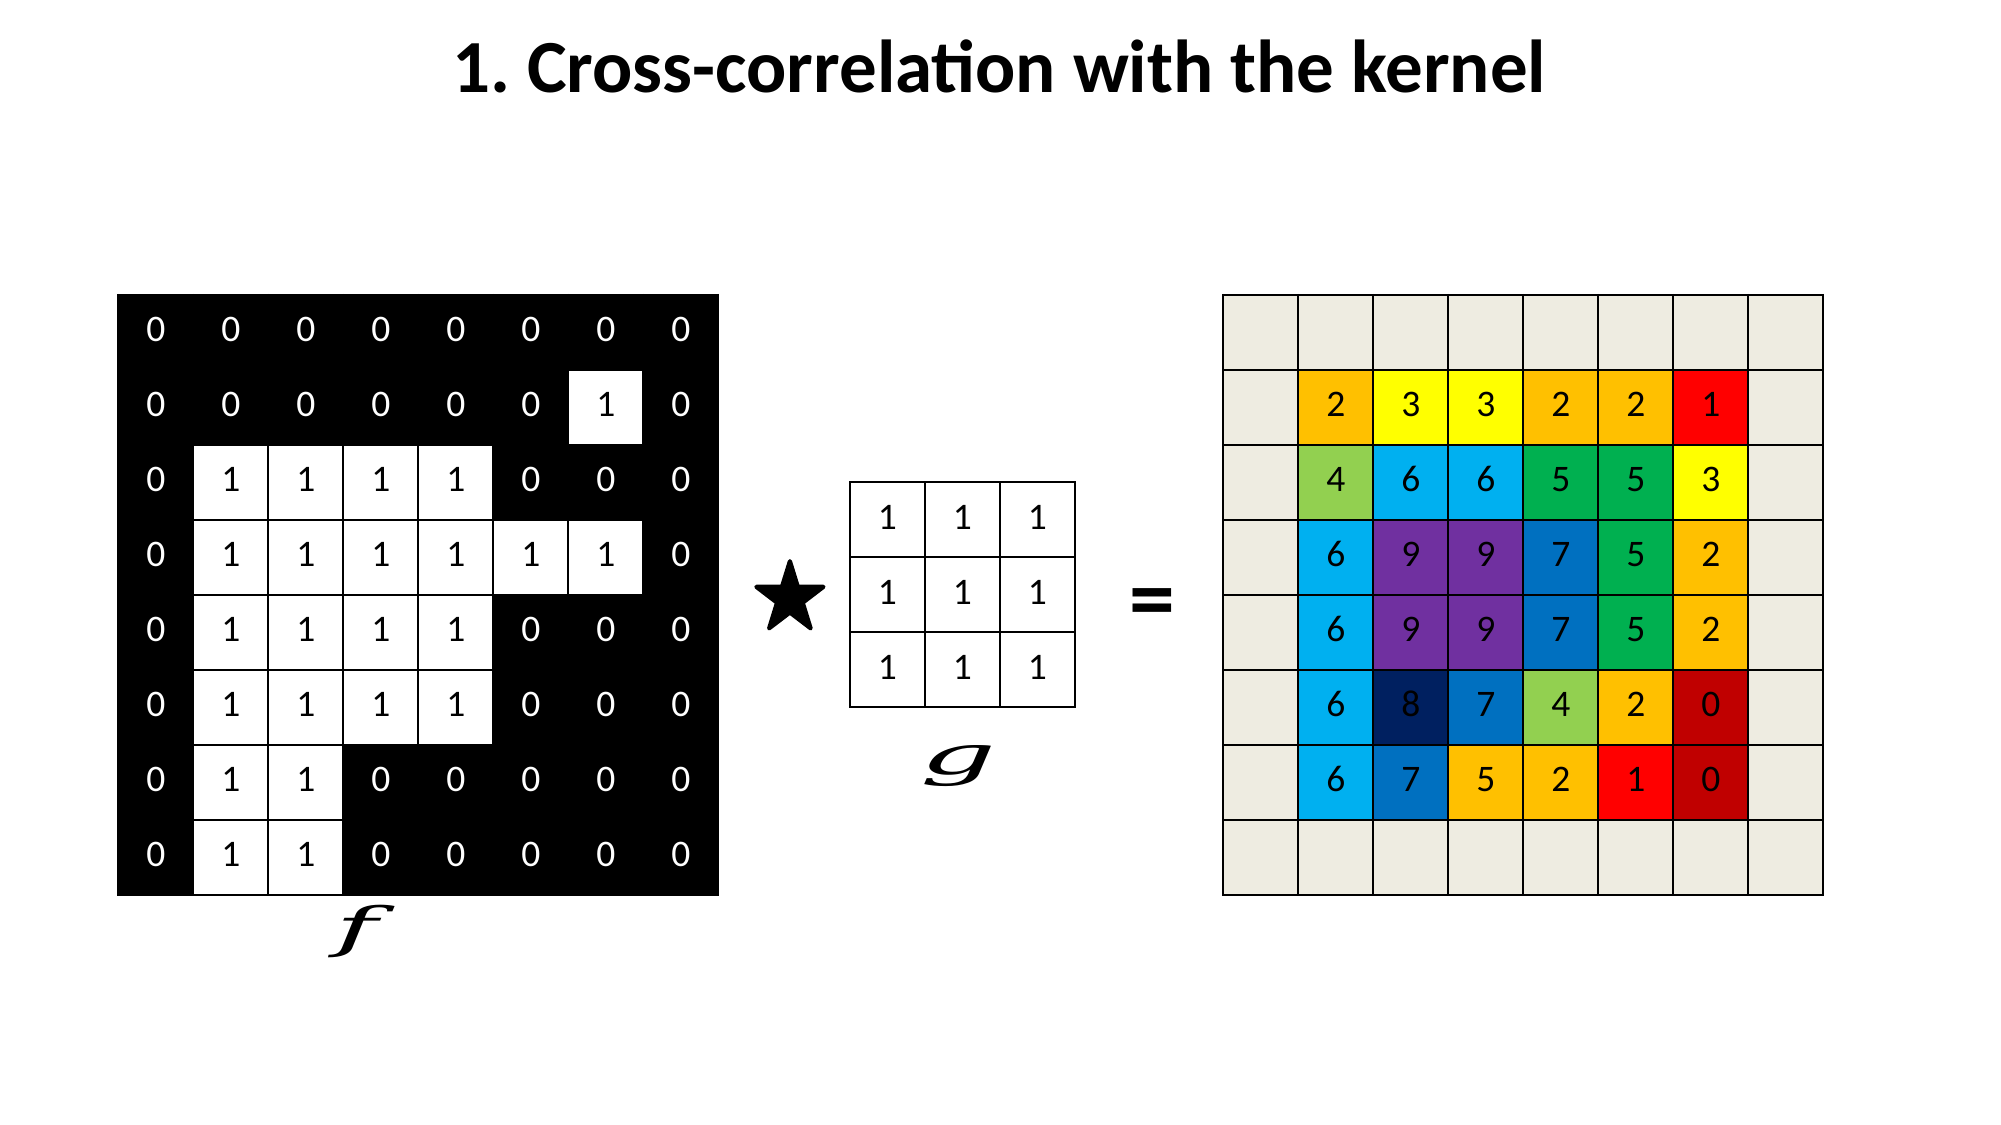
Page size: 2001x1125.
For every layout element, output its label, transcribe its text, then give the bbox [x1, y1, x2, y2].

table_cell [1749, 821, 1822, 894]
table_cell 0 [419, 821, 492, 894]
table_cell 0 [419, 371, 492, 444]
table_cell 0 [494, 671, 567, 744]
table_cell 2 [1674, 596, 1747, 669]
table_cell 7 [1449, 671, 1522, 744]
table_cell 1 [419, 521, 492, 594]
table_cell 3 [1674, 446, 1747, 519]
table_cell 1 [194, 821, 267, 894]
table_cell 0 [119, 521, 192, 594]
table_cell 1 [1001, 633, 1074, 706]
table_header 0 [419, 296, 492, 369]
table_header [1599, 296, 1672, 369]
table_cell 0 [344, 371, 417, 444]
table_cell 0 [644, 521, 717, 594]
title 1. Cross-correlation with the kernel [33, 0, 1967, 125]
table_cell [1224, 446, 1297, 519]
table_cell 0 [494, 596, 567, 669]
table_cell 1 [344, 596, 417, 669]
table_cell 1 [269, 671, 342, 744]
table_cell [1674, 821, 1747, 894]
text_box = [1114, 530, 1190, 656]
table_cell 9 [1374, 521, 1447, 594]
table_cell 1 [269, 821, 342, 894]
table_cell 0 [119, 446, 192, 519]
table_cell 0 [344, 821, 417, 894]
table_cell [1224, 746, 1297, 819]
table_cell 1 [569, 371, 642, 444]
table_cell 1 [194, 596, 267, 669]
table_cell 6 [1374, 446, 1447, 519]
table_cell 0 [569, 446, 642, 519]
table_cell [1749, 521, 1822, 594]
table_header [1374, 296, 1447, 369]
table_cell 2 [1599, 371, 1672, 444]
table_cell 5 [1599, 521, 1672, 594]
table_cell 1 [1674, 371, 1747, 444]
table_cell 6 [1299, 596, 1372, 669]
table_cell 1 [269, 596, 342, 669]
table_header 1 [926, 483, 999, 556]
table_cell [1749, 446, 1822, 519]
table_cell [1224, 371, 1297, 444]
table_cell 0 [494, 446, 567, 519]
table_cell 1 [269, 446, 342, 519]
table_cell 0 [569, 746, 642, 819]
table_cell 1 [1599, 746, 1672, 819]
table_cell 0 [1674, 746, 1747, 819]
table_header [1749, 296, 1822, 369]
table_cell [1299, 821, 1372, 894]
table_cell 9 [1449, 596, 1522, 669]
table_header 0 [194, 296, 267, 369]
table_header 0 [119, 296, 192, 369]
table_header 0 [344, 296, 417, 369]
table_cell 1 [194, 671, 267, 744]
table_cell 1 [419, 596, 492, 669]
table_cell 0 [644, 596, 717, 669]
table_cell 1 [194, 521, 267, 594]
table_cell 0 [644, 446, 717, 519]
table_cell [1749, 671, 1822, 744]
table_cell 6 [1299, 521, 1372, 594]
table_cell 1 [269, 746, 342, 819]
table_header 1 [1001, 483, 1074, 556]
table_cell 0 [119, 371, 192, 444]
table_cell 0 [269, 371, 342, 444]
table_cell 0 [494, 821, 567, 894]
table_cell 2 [1524, 371, 1597, 444]
table_cell 0 [569, 596, 642, 669]
table_cell 0 [569, 671, 642, 744]
table_cell 6 [1449, 446, 1522, 519]
table_cell 1 [269, 521, 342, 594]
table_cell 1 [569, 521, 642, 594]
table_header 0 [569, 296, 642, 369]
table_cell [1524, 821, 1597, 894]
table_cell 0 [119, 596, 192, 669]
table_cell 0 [419, 746, 492, 819]
table_header [1449, 296, 1522, 369]
table_cell 1 [926, 558, 999, 631]
table_cell [1224, 521, 1297, 594]
table_cell 0 [644, 371, 717, 444]
table_cell 6 [1299, 746, 1372, 819]
table_cell 8 [1374, 671, 1447, 744]
text_box [754, 559, 826, 631]
table_cell 5 [1449, 746, 1522, 819]
table_header 1 [851, 483, 924, 556]
table_cell 0 [569, 821, 642, 894]
table_cell [1224, 821, 1297, 894]
table_cell 0 [119, 746, 192, 819]
table_cell 0 [344, 746, 417, 819]
table_header [1224, 296, 1297, 369]
table_cell 1 [344, 521, 417, 594]
table_cell 1 [344, 446, 417, 519]
table_cell 5 [1524, 446, 1597, 519]
table_cell 0 [494, 371, 567, 444]
table_cell [1749, 371, 1822, 444]
table_cell 0 [644, 671, 717, 744]
table_cell 7 [1524, 596, 1597, 669]
table_cell 9 [1449, 521, 1522, 594]
table_cell 1 [194, 446, 267, 519]
table_cell 5 [1599, 596, 1672, 669]
table_header [1674, 296, 1747, 369]
table_cell 1 [851, 558, 924, 631]
table_cell 1 [494, 521, 567, 594]
table_header [1524, 296, 1597, 369]
table_header 0 [494, 296, 567, 369]
table_cell [1224, 671, 1297, 744]
table_cell 3 [1374, 371, 1447, 444]
table_cell 4 [1524, 671, 1597, 744]
table_cell 7 [1524, 521, 1597, 594]
table_cell 4 [1299, 446, 1372, 519]
table_cell 3 [1449, 371, 1522, 444]
table_cell 5 [1599, 446, 1672, 519]
table_cell 1 [344, 671, 417, 744]
table_cell 0 [194, 371, 267, 444]
table_cell [1749, 746, 1822, 819]
table_cell 1 [194, 746, 267, 819]
table_cell [1374, 821, 1447, 894]
table_cell 1 [419, 446, 492, 519]
table_cell 0 [1674, 671, 1747, 744]
table_cell 1 [1001, 558, 1074, 631]
table_cell [1599, 821, 1672, 894]
table_cell 6 [1299, 671, 1372, 744]
table_cell 0 [119, 821, 192, 894]
table_cell 1 [926, 633, 999, 706]
table_cell 7 [1374, 746, 1447, 819]
table_cell 2 [1299, 371, 1372, 444]
table_cell 0 [644, 746, 717, 819]
table_cell 1 [851, 633, 924, 706]
table_cell 1 [419, 671, 492, 744]
table_cell 0 [644, 821, 717, 894]
table_cell 0 [119, 671, 192, 744]
table_cell 2 [1674, 521, 1747, 594]
table_header 0 [644, 296, 717, 369]
table_cell 9 [1374, 596, 1447, 669]
table_cell [1224, 596, 1297, 669]
table_header [1299, 296, 1372, 369]
table_cell [1749, 596, 1822, 669]
table_cell [1449, 821, 1522, 894]
table_cell 0 [494, 746, 567, 819]
table_cell 2 [1599, 671, 1672, 744]
table_header 0 [269, 296, 342, 369]
table_cell 2 [1524, 746, 1597, 819]
